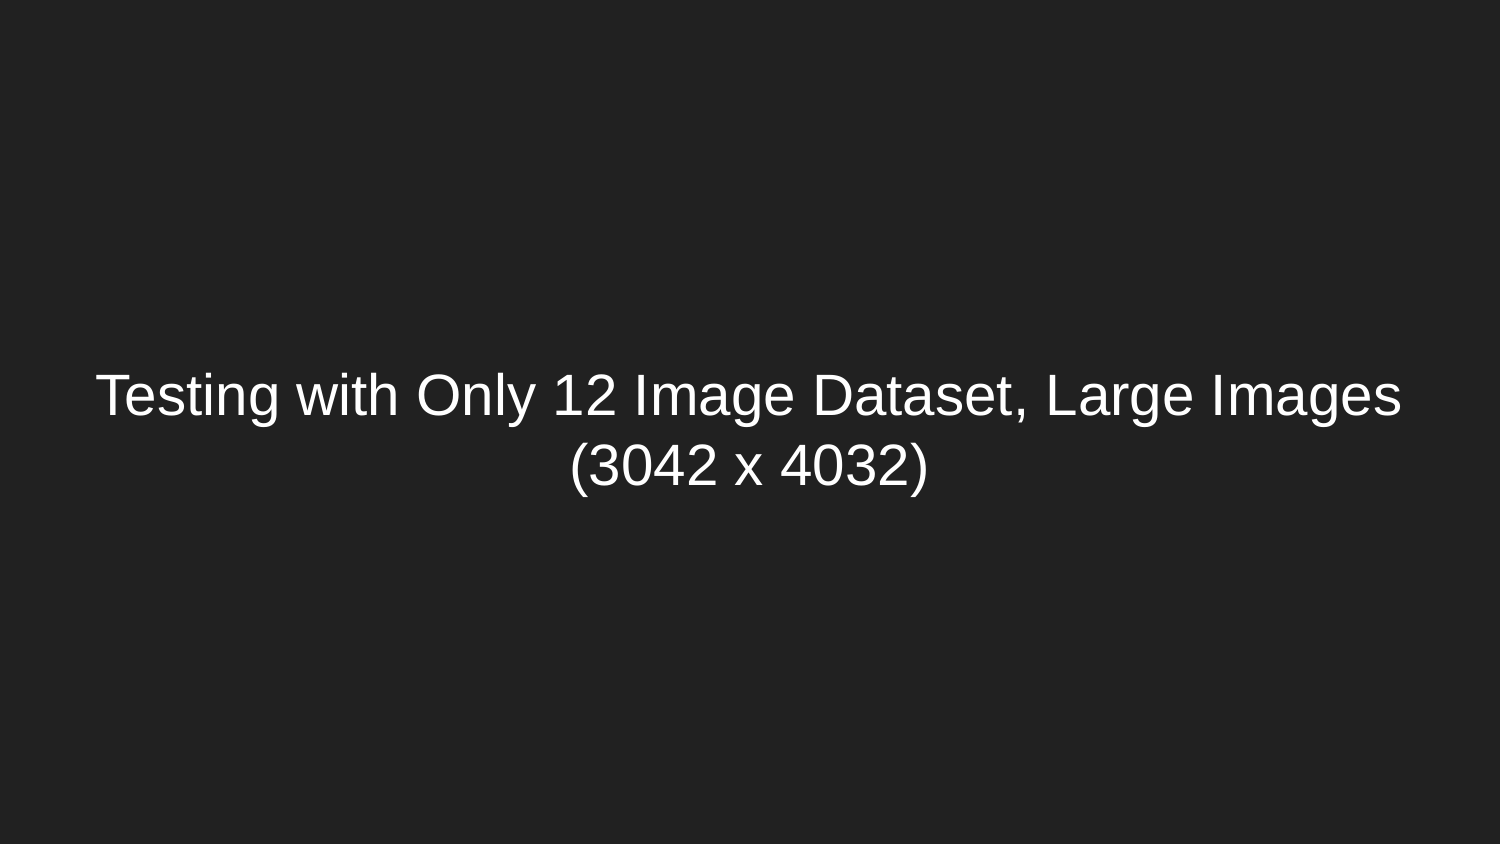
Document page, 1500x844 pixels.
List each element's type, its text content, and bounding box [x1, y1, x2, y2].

title Testing with Only 12 Image Dataset, Large Images (3042 x 4032) [51, 341, 1449, 502]
